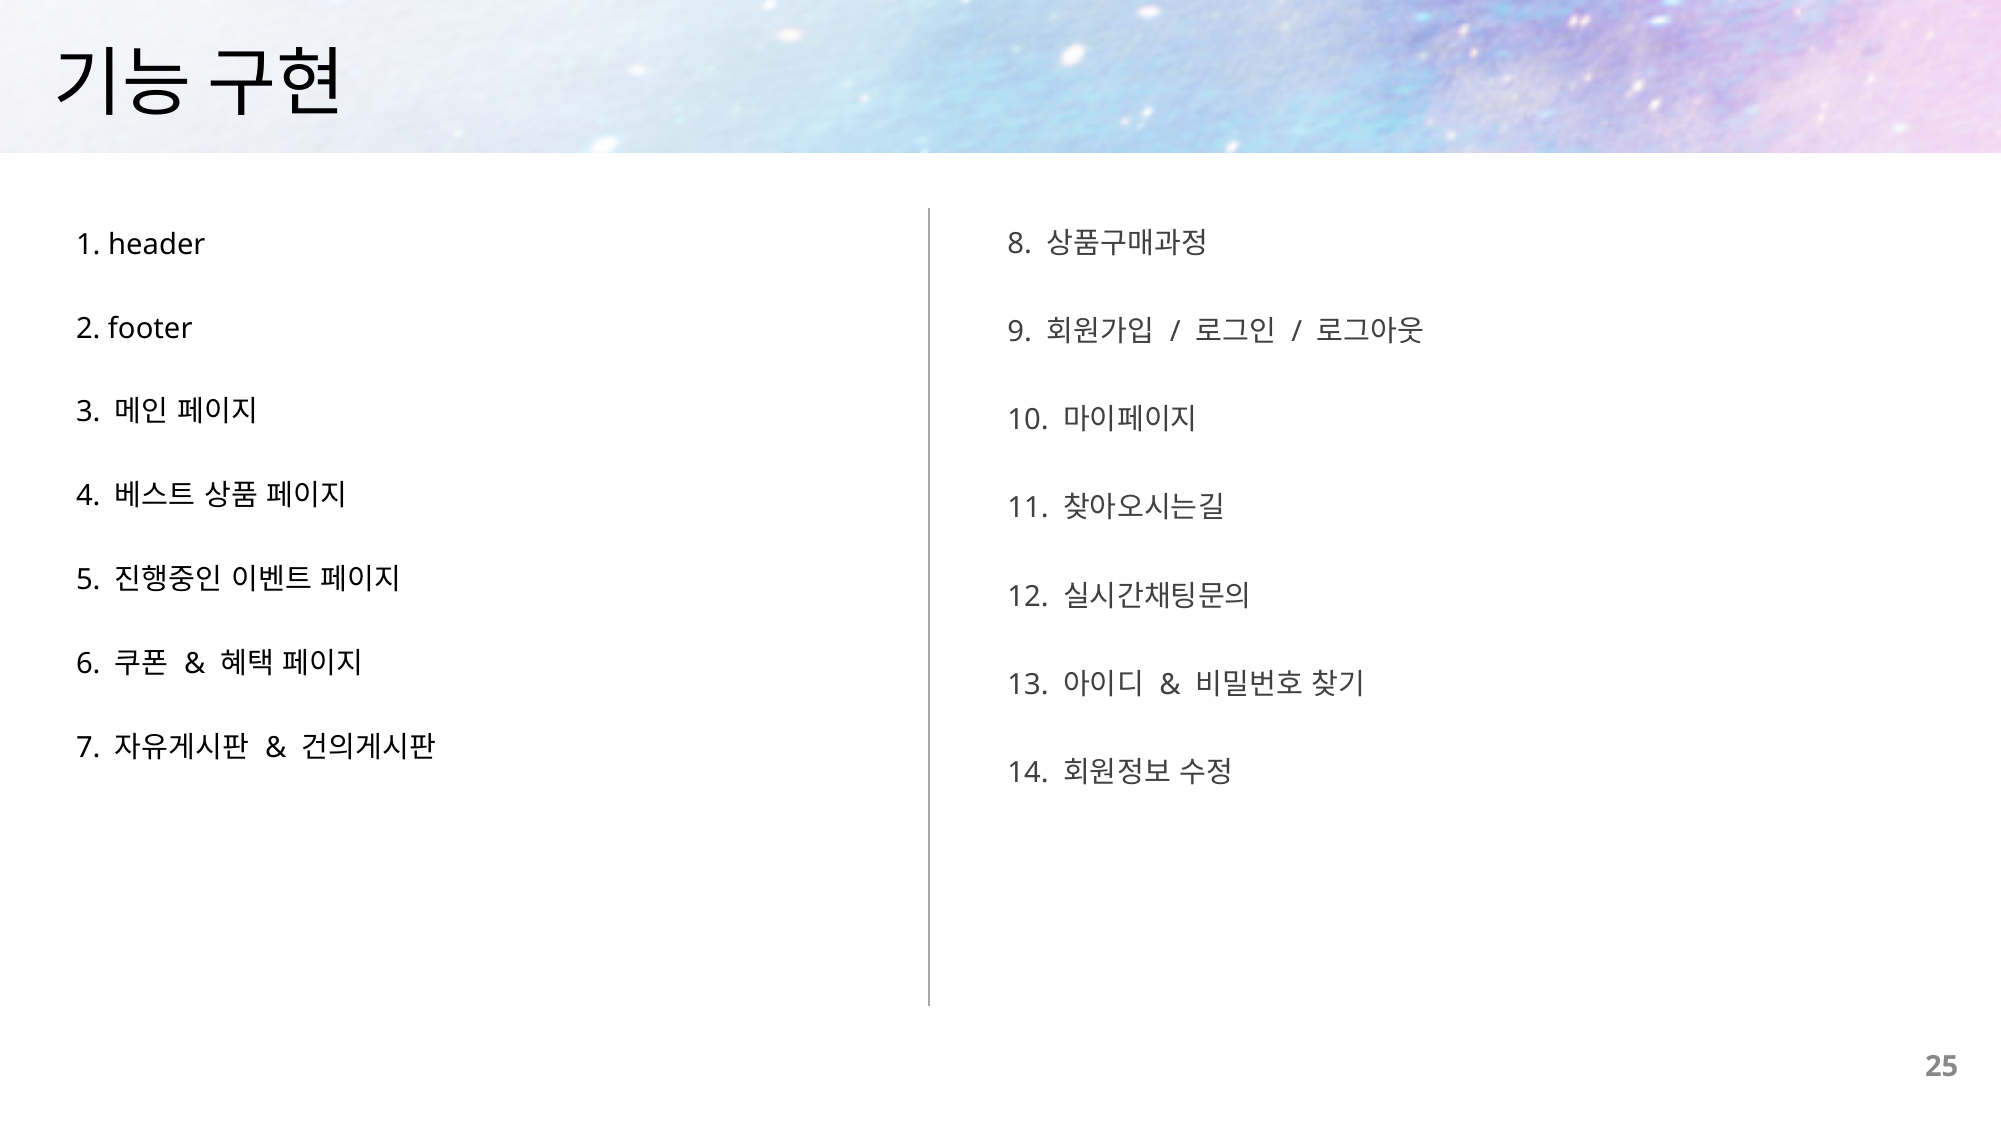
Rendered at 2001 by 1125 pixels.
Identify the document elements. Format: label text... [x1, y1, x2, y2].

slide_number 25 [1915, 1040, 1967, 1093]
picture [0, 0, 2001, 154]
text_box 1. header 2. footer 3. 메인 페이지 4. 베스트 상품 페이지 5. 진행중인 이벤트 페이지 6. 쿠폰 & 혜택 페이지 7. 자유게시판 & 건의게시판 [68, 221, 894, 892]
text_box 8. 상품구매과정 9. 회원가입 / 로그인 / 로그아웃 10. 마이페이지 11. 찾아오시는길 12. 실시간채팅문의 13. 아이디 & 비밀번호 찾기 14. 회원정보 수정 [999, 220, 1886, 994]
